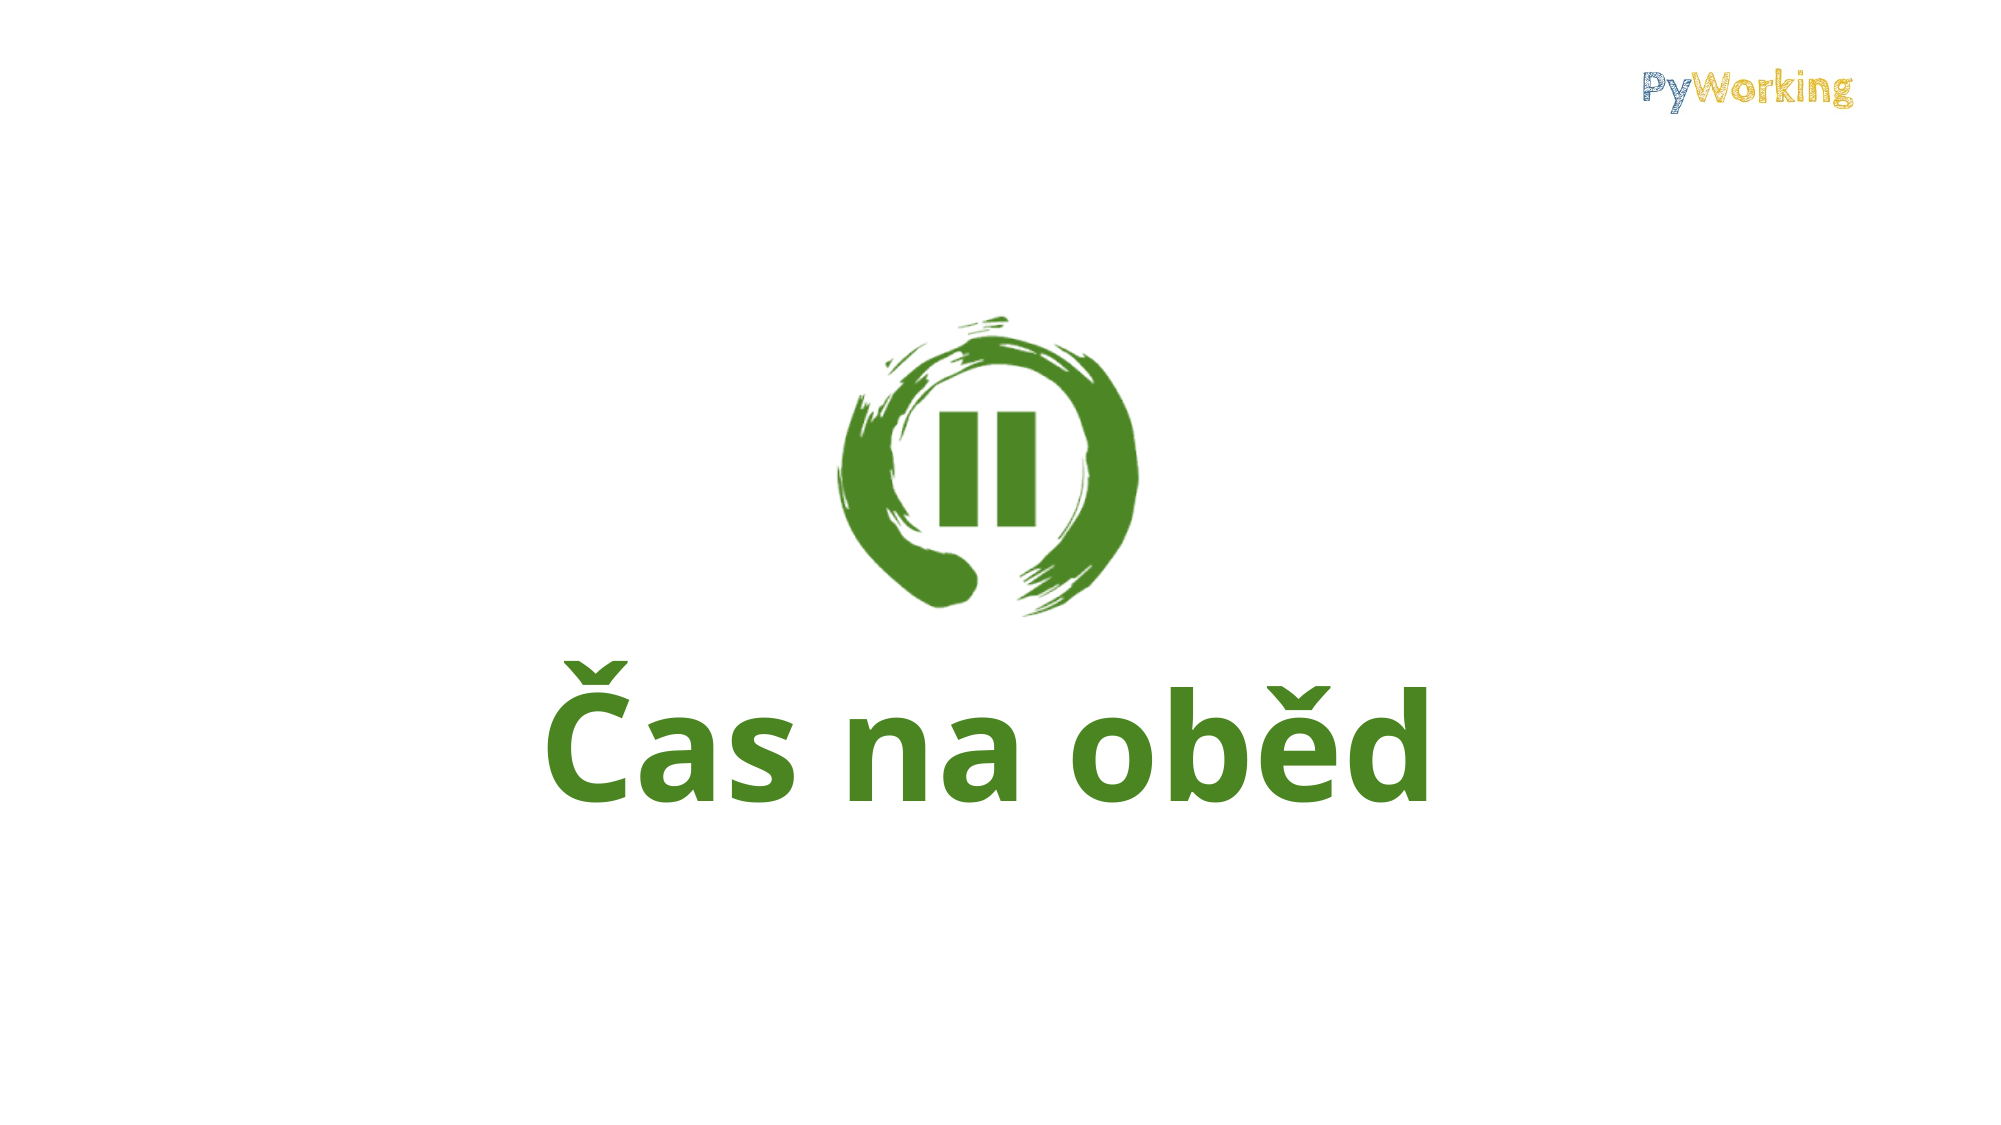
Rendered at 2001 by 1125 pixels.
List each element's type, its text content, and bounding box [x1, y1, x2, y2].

picture [813, 292, 1165, 644]
picture [1633, 59, 1863, 118]
text_box Čas na oběd [524, 643, 1454, 839]
